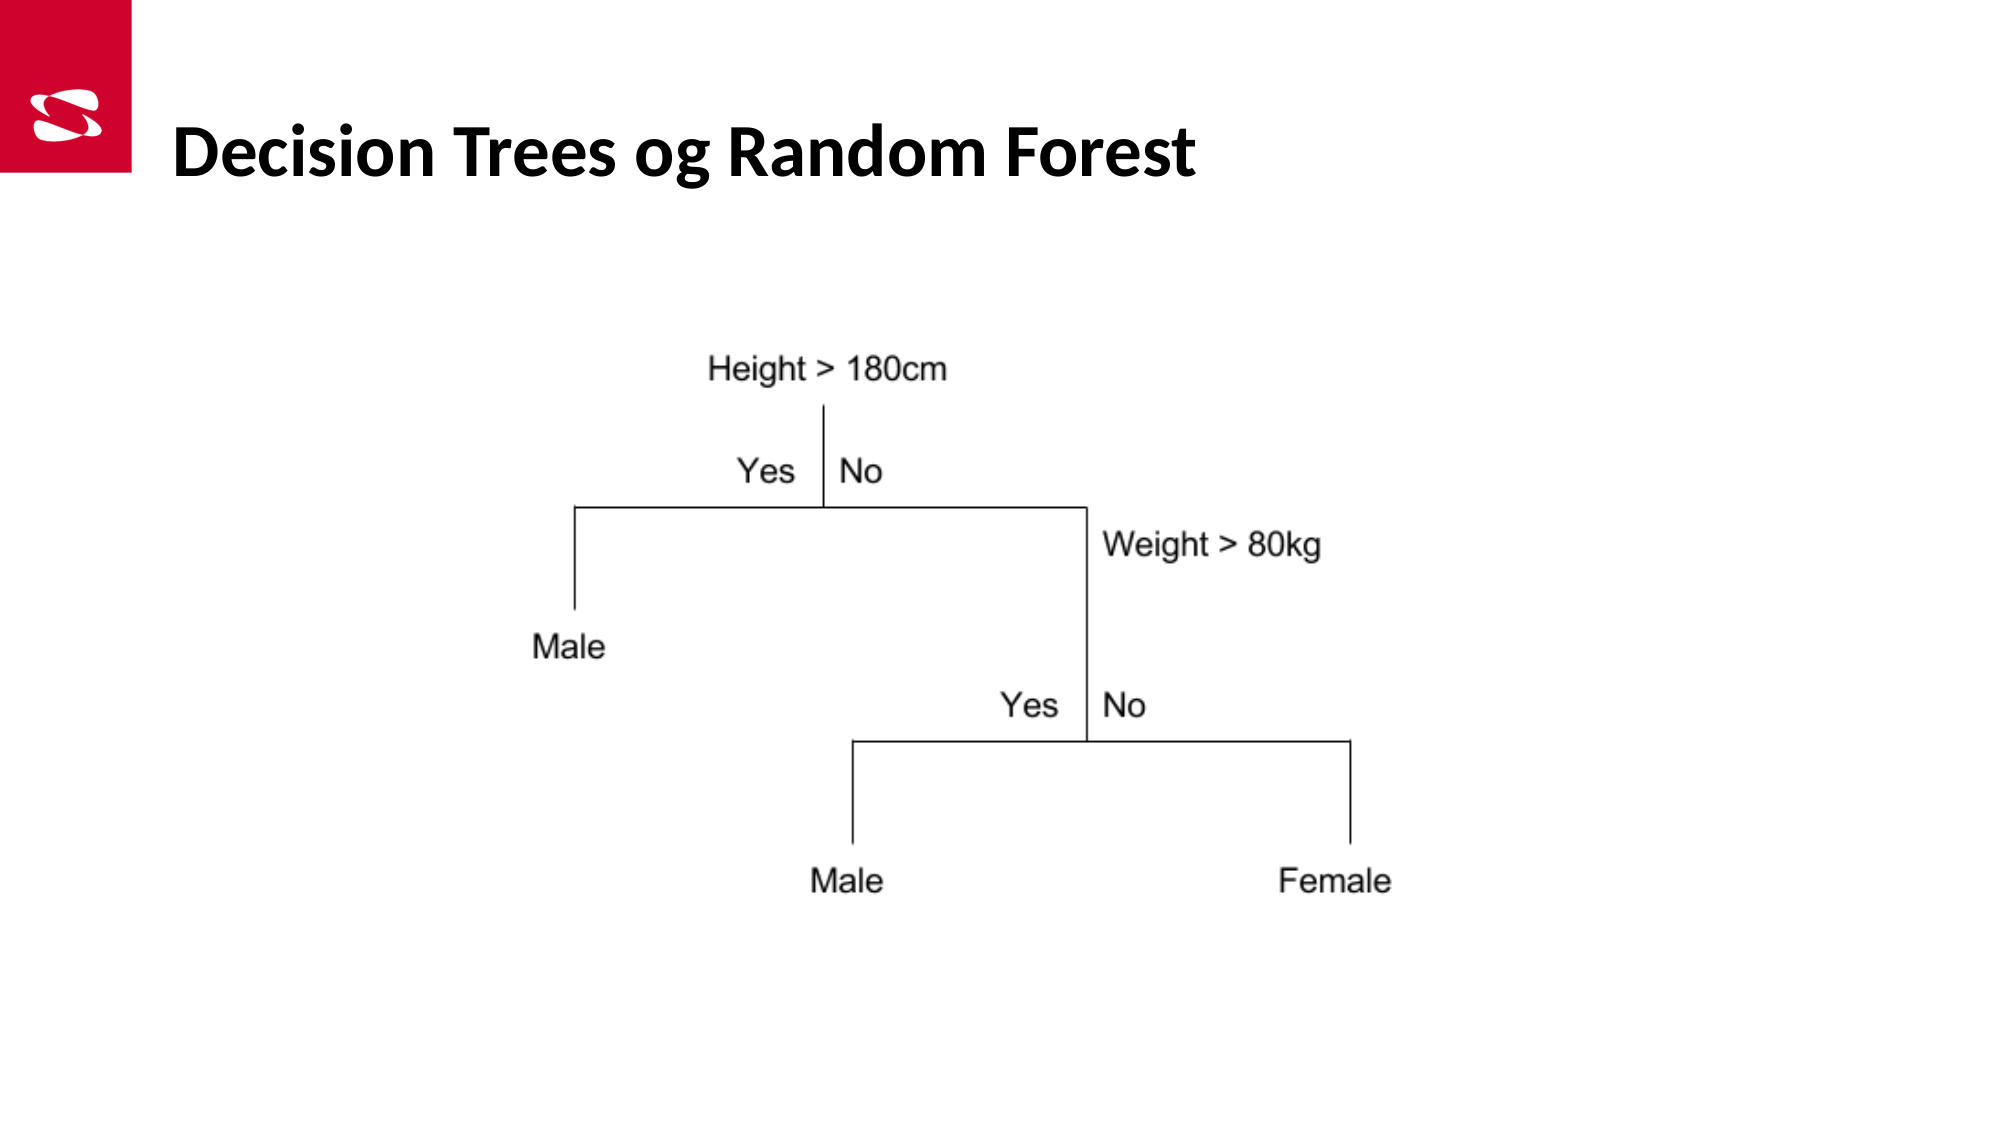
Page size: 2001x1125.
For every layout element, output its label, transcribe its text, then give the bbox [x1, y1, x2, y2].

title Decision Trees og Random Forest [157, 0, 1844, 200]
picture [30, 89, 102, 142]
picture [492, 282, 1434, 988]
